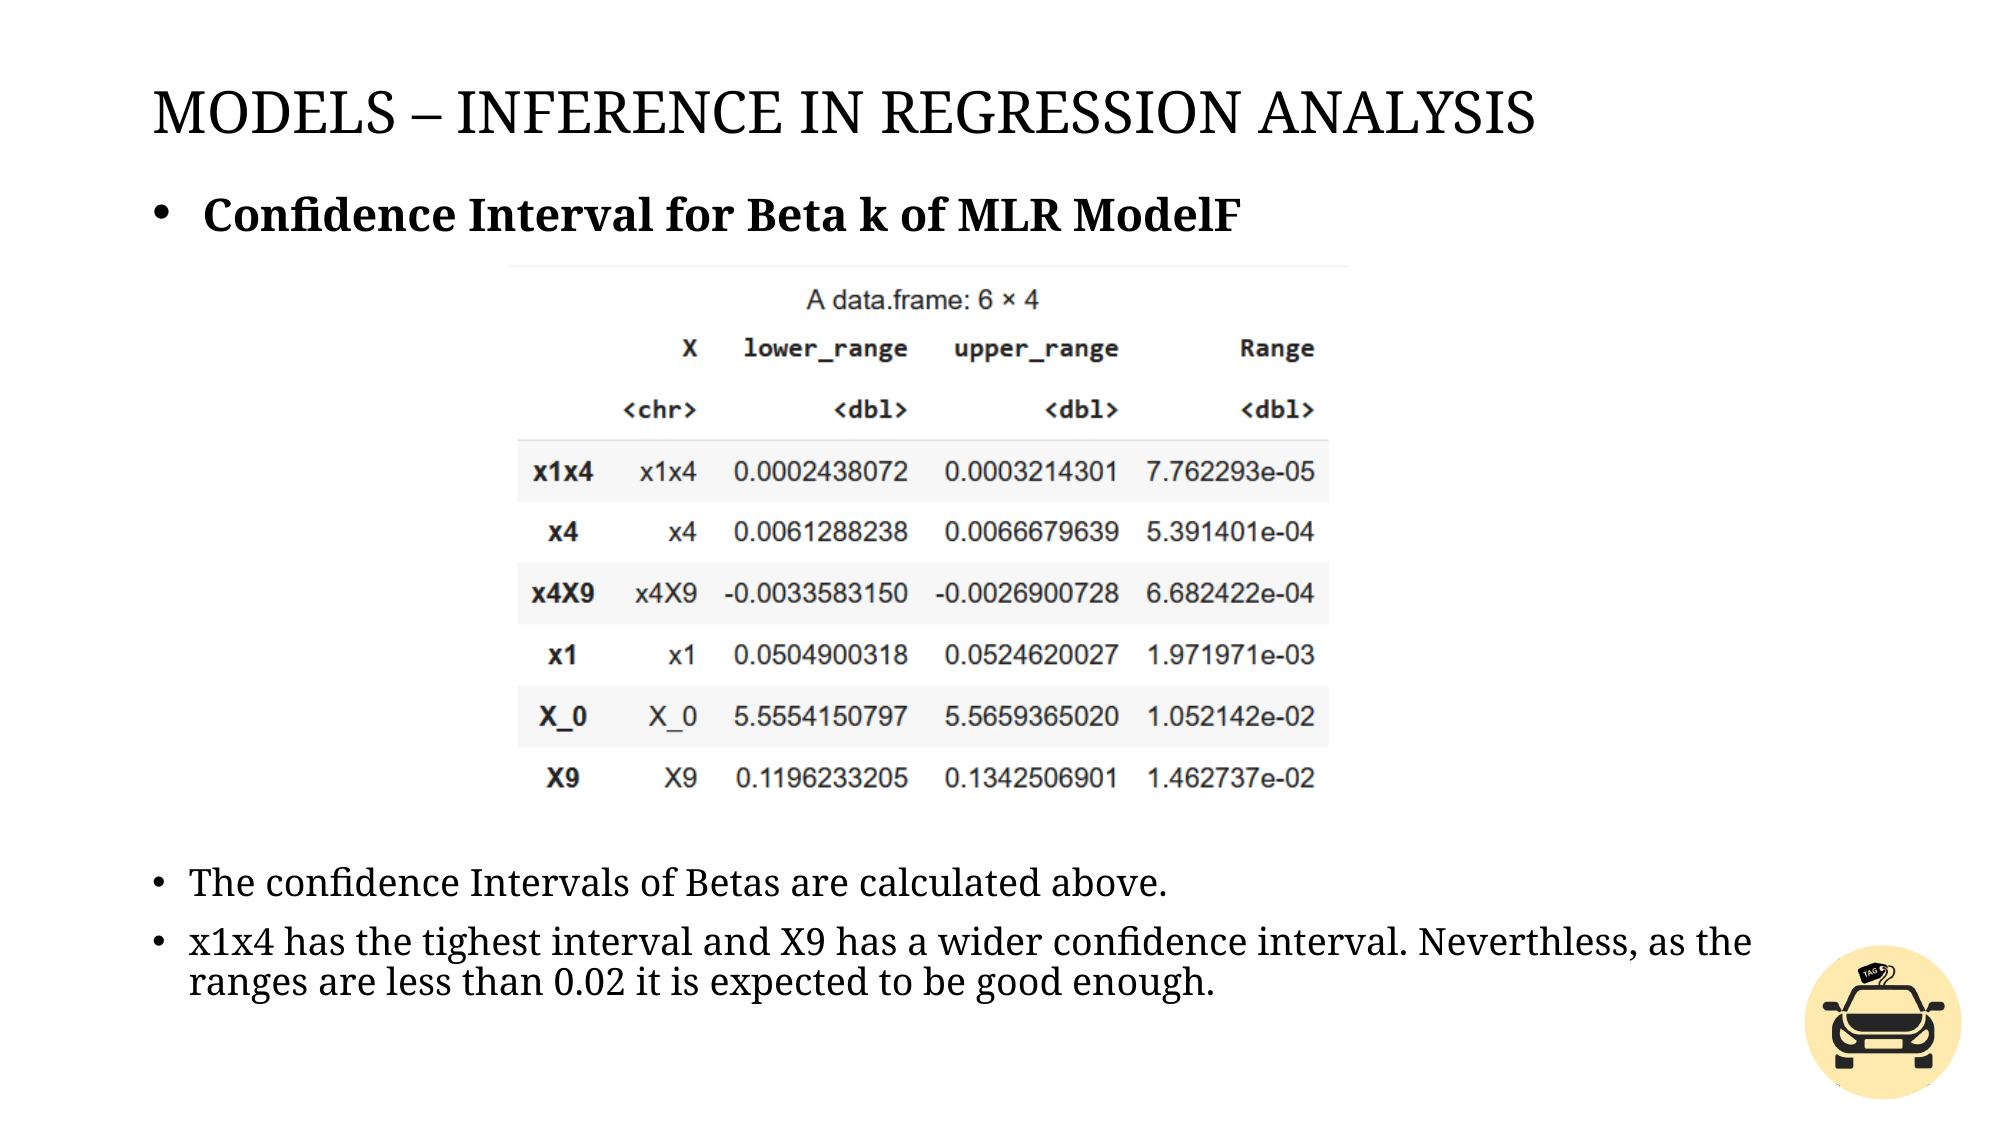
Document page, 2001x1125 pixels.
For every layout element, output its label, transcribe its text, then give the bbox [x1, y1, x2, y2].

text_box [96, 147, 1822, 1053]
list Confidence Interval for Beta k of MLR ModelF The confidence Intervals of Betas are calculated above. x1x4 has the tighest interval and X9 has a wider confidence interval. Neverthless, as the ranges are less than 0.02 it is expected to be good enough. [137, 178, 1863, 1014]
picture [1804, 945, 1962, 1100]
text_box MODELS – INFERENCE IN REGRESSION ANALYSIS [137, 59, 1863, 170]
picture [508, 265, 1349, 812]
